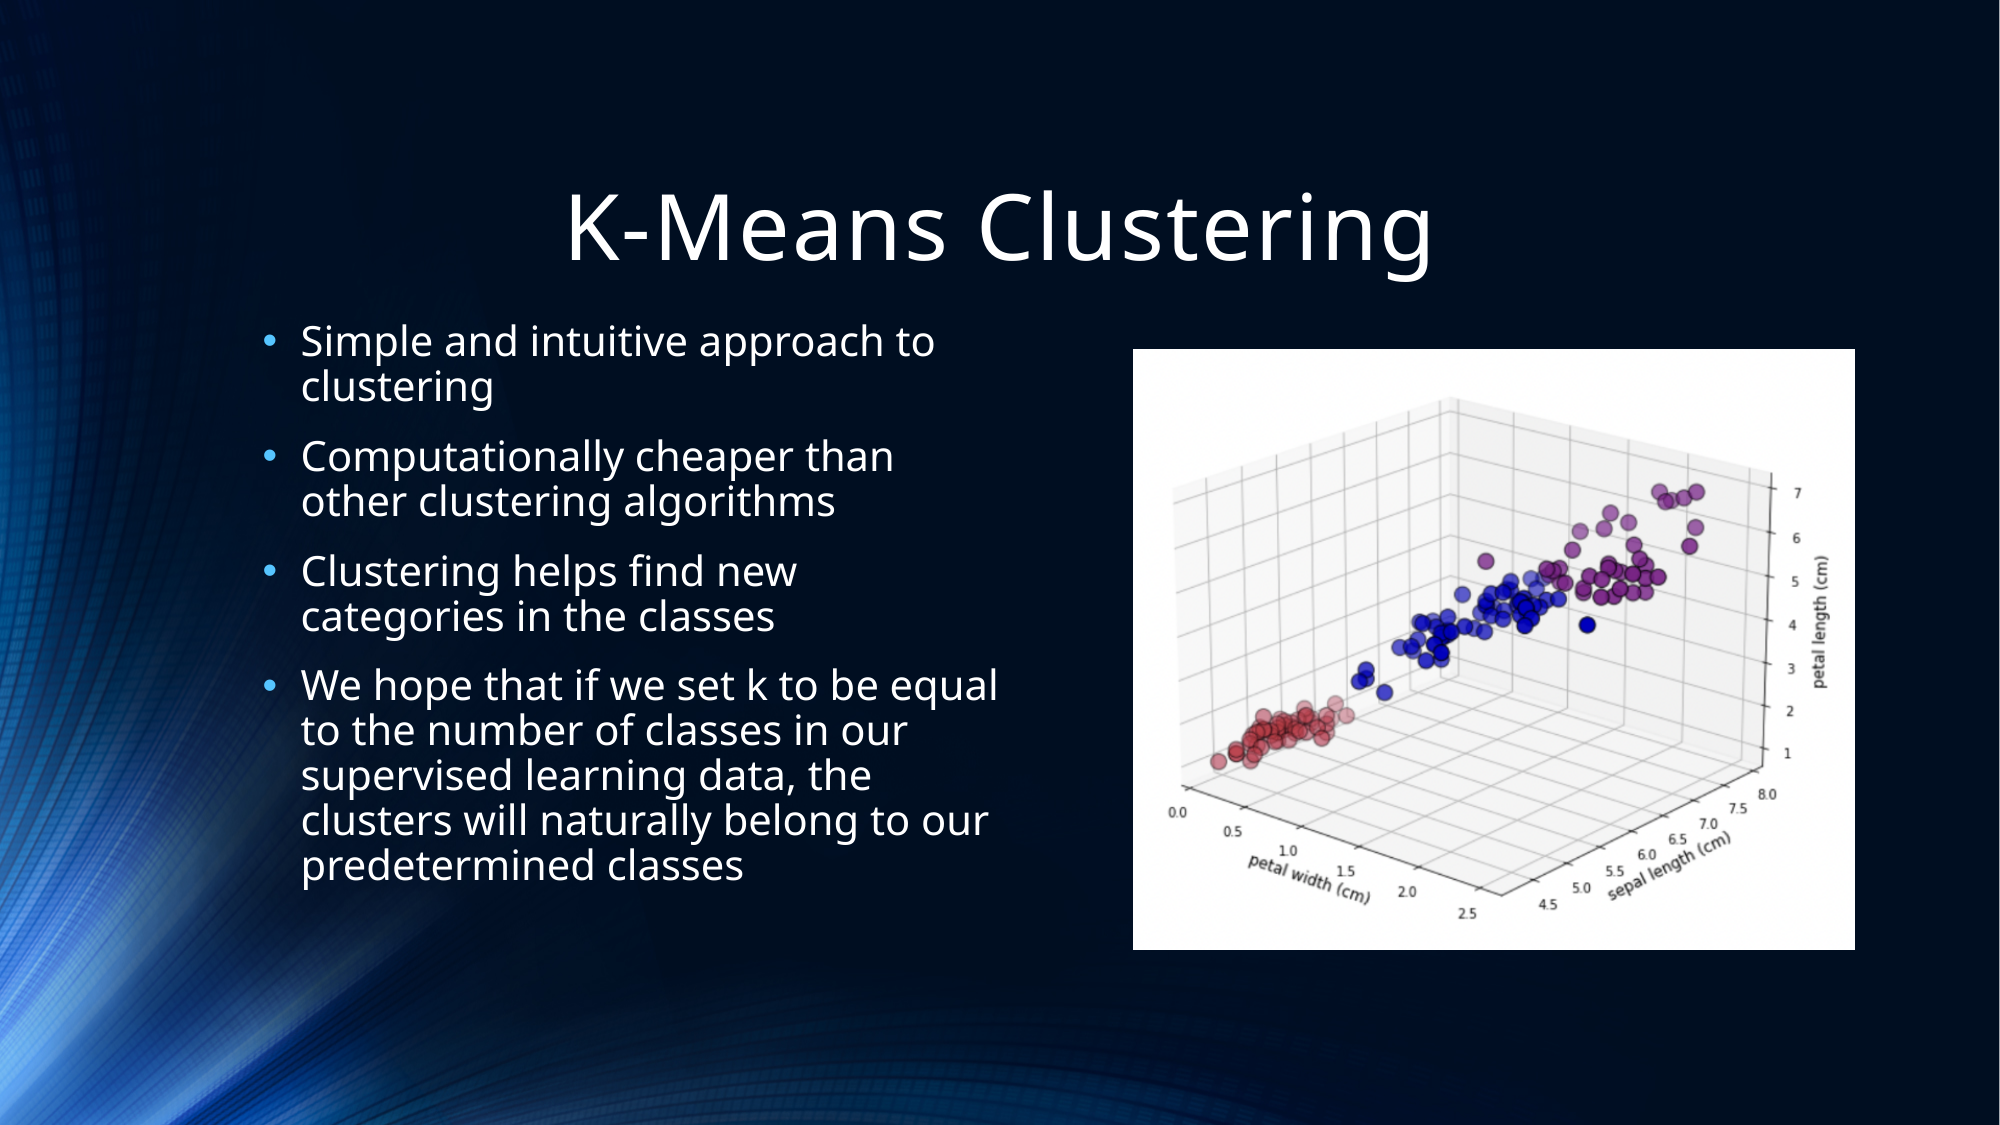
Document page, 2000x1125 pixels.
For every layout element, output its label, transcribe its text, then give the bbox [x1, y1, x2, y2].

list Simple and intuitive approach to clustering Computationally cheaper than other clustering algorithms Clustering helps find new categories in the classes We hope that if we set k to be equal to the number of classes in our supervised learning data, the clusters will naturally belong to our predetermined classes [247, 312, 1025, 988]
title K-Means Clustering [250, 62, 1751, 288]
picture [0, 0, 2000, 1125]
